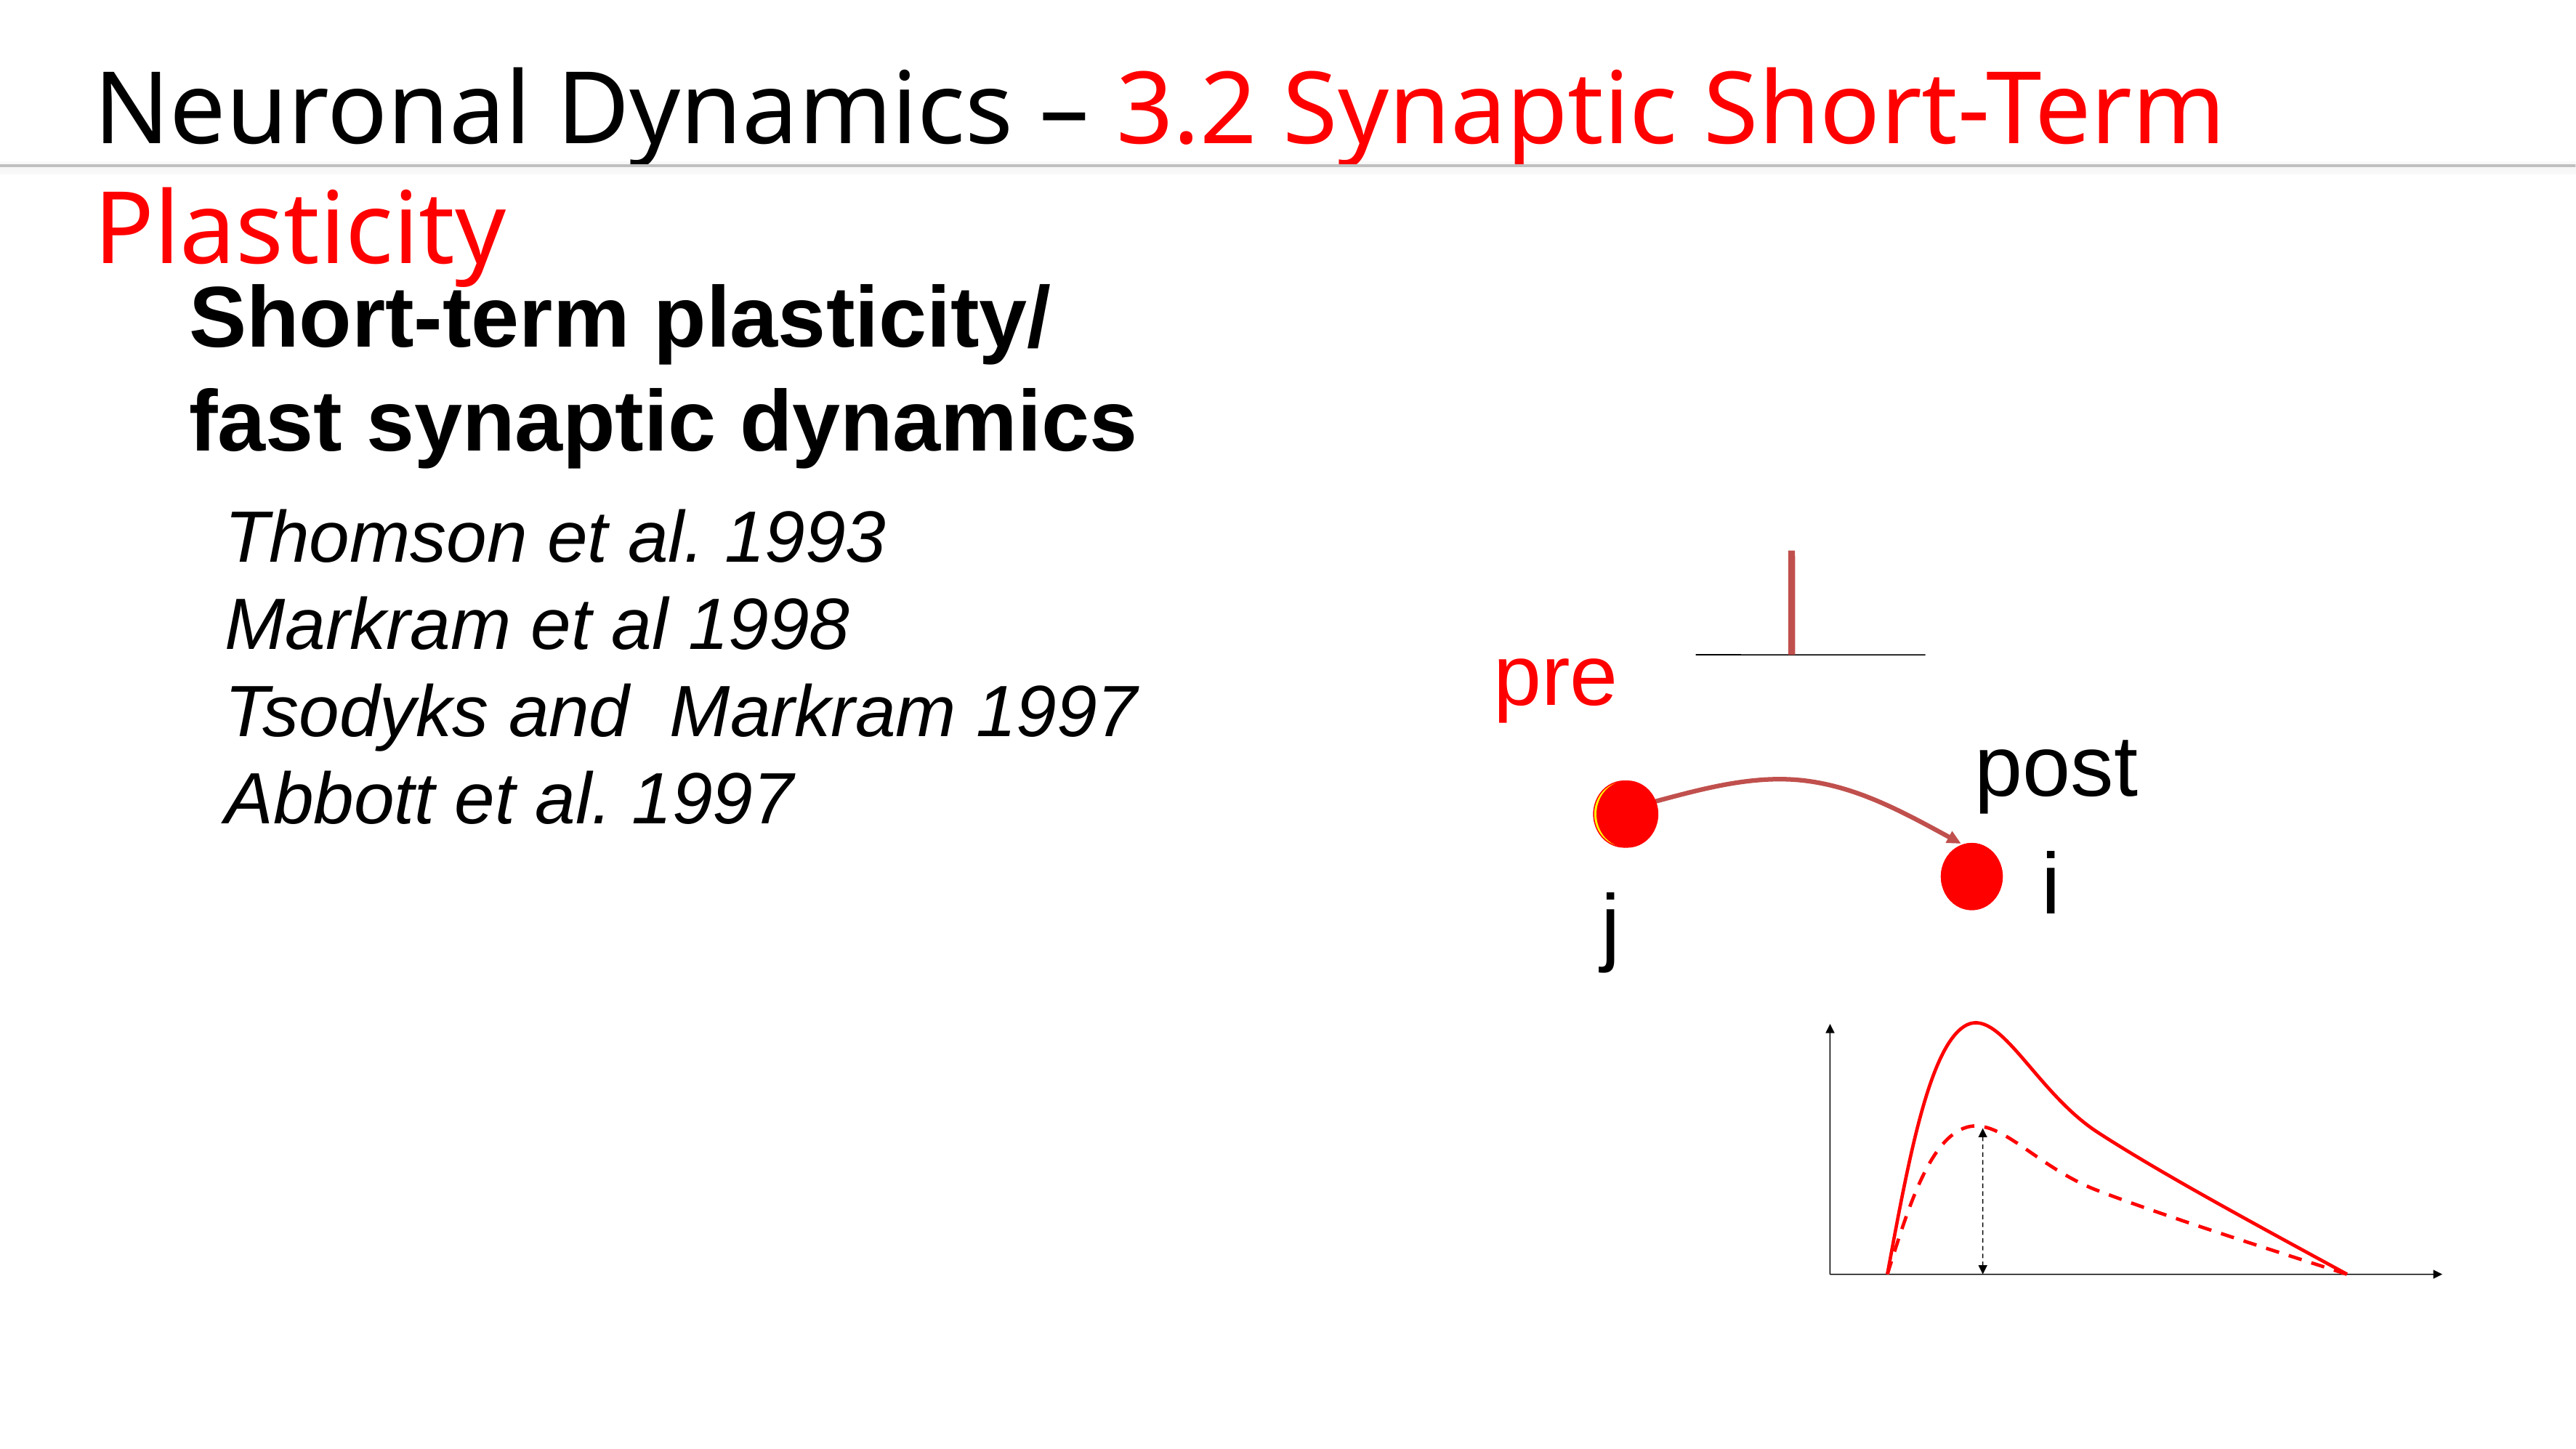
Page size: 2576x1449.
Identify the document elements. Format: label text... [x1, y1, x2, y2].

text_box Short-term plasticity/ fast synaptic dynamics [178, 255, 1150, 474]
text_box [1479, 550, 2443, 1275]
title Neuronal Dynamics – 3.2 Synaptic Short-Term Plasticity [83, 39, 2570, 163]
title Neuronal Dynamics – 3.2 Synaptic Short-Term Plasticity [83, 174, 2570, 214]
text_box Thomson et al. 1993 Markram et al 1998 Tsodyks and Markram 1997 Abbott et al. 1997 [214, 483, 1149, 844]
